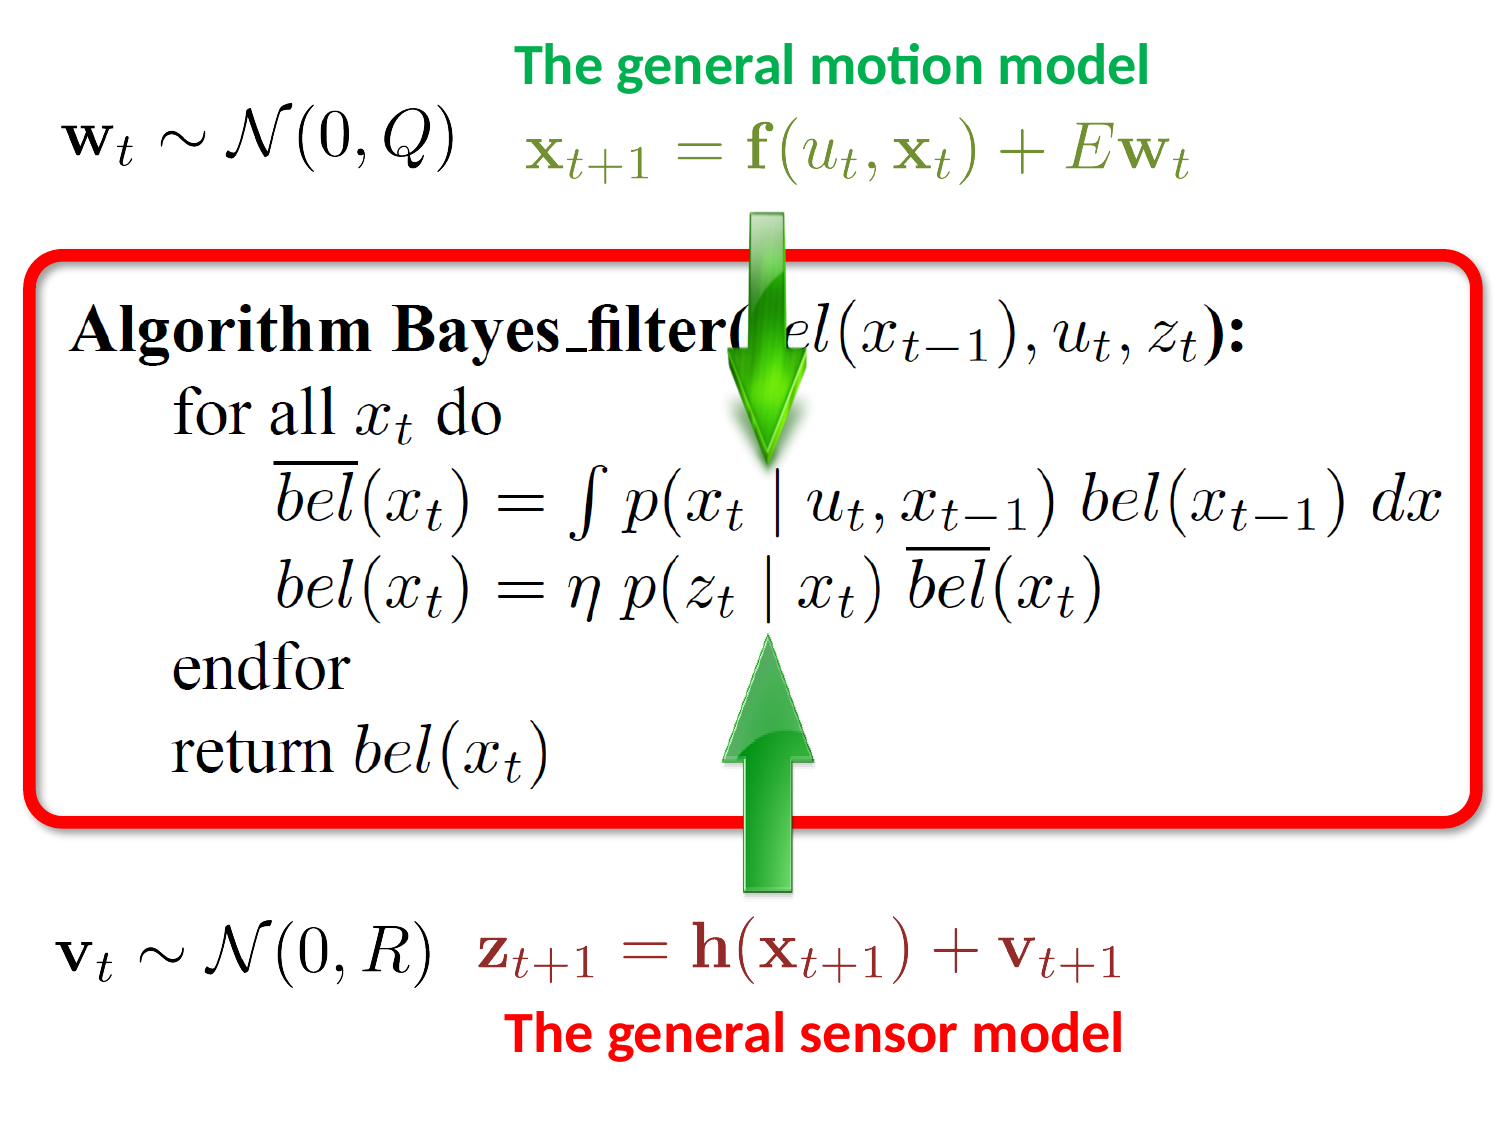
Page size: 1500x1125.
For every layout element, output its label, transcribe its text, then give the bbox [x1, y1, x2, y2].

picture [61, 102, 453, 172]
picture [524, 117, 1189, 186]
text_box The general sensor model [478, 986, 1152, 1072]
picture [54, 919, 430, 989]
picture [477, 916, 1120, 985]
picture [61, 207, 1445, 902]
text_box [825, 253, 1478, 824]
text_box [27, 253, 709, 824]
text_box The general motion model [496, 19, 1170, 104]
